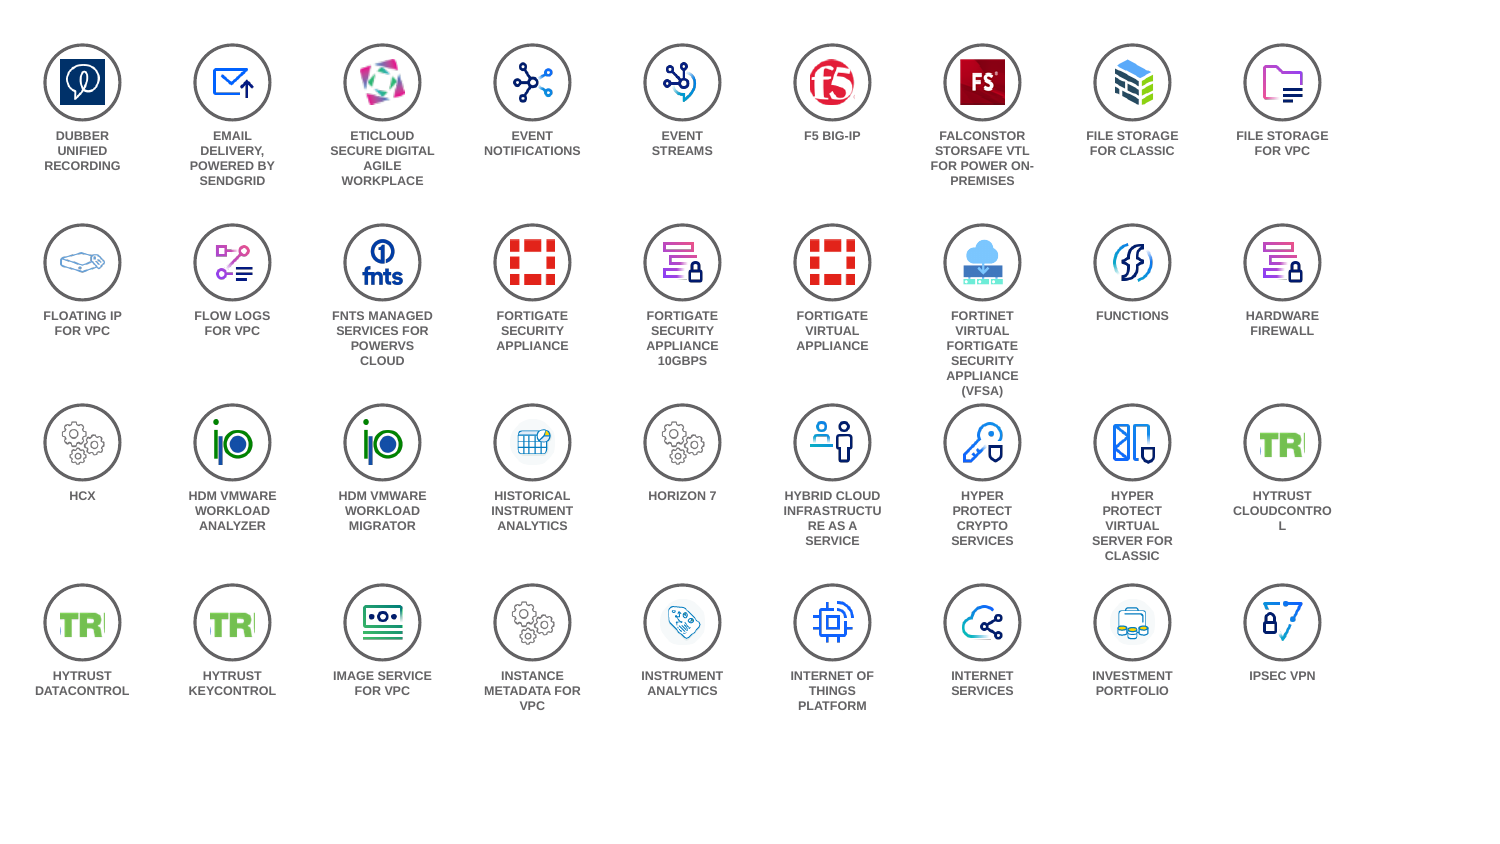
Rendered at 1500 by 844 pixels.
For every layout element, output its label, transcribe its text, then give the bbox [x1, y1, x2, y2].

picture [1259, 419, 1306, 466]
text_box ETICLOUD SECURE DIGITAL AGILE WORKPLACE [329, 127, 435, 188]
text_box INSTANCE METADATA FOR VPC [479, 667, 585, 713]
text_box HORIZON 7 [629, 487, 735, 503]
text_box FNTS MANAGED SERVICES FOR POWERVS CLOUD [329, 307, 435, 368]
text_box [1244, 44, 1320, 110]
text_box [359, 112, 406, 120]
picture [359, 599, 406, 646]
text_box [1094, 404, 1170, 480]
picture [1109, 419, 1156, 466]
text_box HYBRID CLOUD INFRASTRUCTURE AS A SERVICE [779, 487, 885, 548]
text_box [209, 652, 256, 660]
text_box [1259, 112, 1306, 120]
text_box HYTRUST KEYCONTROL [179, 667, 285, 698]
picture [1259, 599, 1306, 646]
text_box FORTIGATE SECURITY APPLIANCE 10GBPS [629, 307, 735, 368]
picture [1109, 599, 1156, 646]
picture [1109, 239, 1156, 286]
text_box [194, 224, 270, 290]
text_box [344, 584, 420, 650]
text_box [809, 652, 856, 660]
text_box [944, 224, 1020, 290]
text_box HYTRUST CLOUDCONTROL [1229, 487, 1335, 533]
text_box INVESTMENT PORTFOLIO [1079, 667, 1185, 698]
text_box [344, 404, 420, 480]
text_box HCX [29, 487, 135, 503]
text_box [359, 652, 406, 660]
text_box [659, 112, 706, 120]
text_box [959, 652, 1006, 660]
text_box [944, 584, 1020, 650]
text_box [59, 652, 106, 660]
text_box [794, 584, 870, 650]
text_box HYTRUST DATACONTROL [29, 667, 135, 698]
picture [59, 59, 106, 106]
text_box [209, 292, 256, 300]
text_box [1109, 292, 1156, 300]
text_box FLOATING IP FOR VPC [29, 307, 135, 338]
picture [959, 239, 1006, 286]
text_box [794, 44, 870, 110]
picture [809, 239, 856, 286]
text_box FORTINET VIRTUAL FORTIGATE SECURITY APPLIANCE (VFSA) [929, 307, 1035, 398]
text_box [509, 652, 556, 660]
text_box EMAIL DELIVERY, POWERED BY SENDGRID [179, 127, 285, 188]
text_box [1094, 584, 1170, 650]
picture [209, 59, 256, 106]
picture [209, 239, 256, 286]
picture [809, 59, 856, 106]
picture [509, 239, 556, 286]
text_box [494, 44, 570, 110]
text_box FALCONSTOR STORSAFE VTL FOR POWER ON-PREMISES [929, 127, 1035, 188]
text_box F5 BIG-IP [779, 127, 885, 143]
text_box FILE STORAGE FOR CLASSIC [1079, 127, 1185, 158]
text_box [809, 292, 856, 300]
text_box [509, 112, 556, 120]
text_box [644, 404, 720, 480]
picture [659, 239, 706, 286]
picture [359, 239, 406, 286]
picture [1259, 239, 1306, 286]
picture [59, 239, 106, 286]
text_box [59, 112, 106, 120]
picture [959, 419, 1006, 466]
picture [359, 59, 406, 106]
text_box [944, 404, 1020, 480]
picture [209, 599, 256, 646]
text_box HYPER PROTECT VIRTUAL SERVER FOR CLASSIC [1079, 487, 1185, 563]
text_box EVENT STREAMS [629, 127, 735, 158]
text_box [344, 44, 420, 110]
text_box [1094, 44, 1170, 110]
text_box [494, 584, 570, 650]
text_box [1244, 584, 1320, 650]
text_box [44, 584, 120, 650]
text_box HYPER PROTECT CRYPTO SERVICES [929, 487, 1035, 548]
text_box INTERNET SERVICES [929, 667, 1035, 698]
text_box HISTORICAL INSTRUMENT ANALYTICS [479, 487, 585, 533]
text_box [44, 404, 120, 480]
picture [509, 419, 556, 466]
text_box [494, 224, 570, 290]
picture [509, 59, 556, 106]
picture [959, 599, 1006, 646]
text_box HDM VMWARE WORKLOAD ANALYZER [179, 487, 285, 533]
text_box FILE STORAGE FOR VPC [1229, 127, 1335, 158]
text_box [794, 404, 870, 480]
text_box [1259, 652, 1306, 660]
picture [809, 419, 856, 466]
picture [1109, 59, 1156, 106]
text_box FUNCTIONS [1079, 307, 1185, 323]
text_box DUBBER UNIFIED RECORDING [29, 127, 135, 173]
text_box [959, 112, 1006, 120]
text_box IPSEC VPN [1229, 667, 1335, 683]
picture [359, 419, 406, 466]
text_box [194, 584, 270, 650]
text_box [644, 224, 720, 290]
text_box [194, 44, 270, 110]
text_box HARDWARE FIREWALL [1229, 307, 1335, 338]
text_box [1094, 224, 1170, 290]
text_box [1259, 292, 1306, 300]
text_box [509, 292, 556, 300]
text_box [809, 112, 856, 120]
text_box [59, 292, 106, 300]
text_box [644, 584, 720, 650]
text_box HDM VMWARE WORKLOAD MIGRATOR [329, 487, 435, 533]
text_box FORTIGATE VIRTUAL APPLIANCE [779, 307, 885, 353]
text_box [1244, 224, 1320, 290]
picture [659, 59, 706, 106]
text_box [359, 292, 406, 300]
text_box [644, 44, 720, 110]
text_box [659, 652, 706, 660]
picture [59, 599, 106, 646]
text_box IMAGE SERVICE FOR VPC [329, 667, 435, 698]
text_box [209, 112, 256, 120]
text_box [194, 404, 270, 480]
picture [59, 419, 106, 466]
picture [809, 599, 856, 646]
text_box [44, 44, 120, 110]
text_box [344, 224, 420, 290]
text_box [959, 292, 1006, 300]
text_box [1244, 404, 1320, 480]
picture [959, 59, 1006, 106]
text_box [44, 224, 120, 290]
text_box EVENT NOTIFICATIONS [479, 127, 585, 158]
text_box [494, 404, 570, 480]
text_box [794, 224, 870, 290]
text_box INSTRUMENT ANALYTICS [629, 667, 735, 698]
text_box FLOW LOGS FOR VPC [179, 307, 285, 338]
text_box [944, 44, 1020, 110]
text_box [659, 292, 706, 300]
picture [659, 599, 706, 646]
picture [659, 419, 706, 466]
text_box FORTIGATE SECURITY APPLIANCE [479, 307, 585, 353]
picture [209, 419, 256, 466]
picture [1259, 59, 1306, 106]
picture [509, 599, 556, 646]
text_box [1109, 112, 1156, 120]
text_box [1109, 652, 1156, 660]
text_box INTERNET OF THINGS PLATFORM [779, 667, 885, 713]
